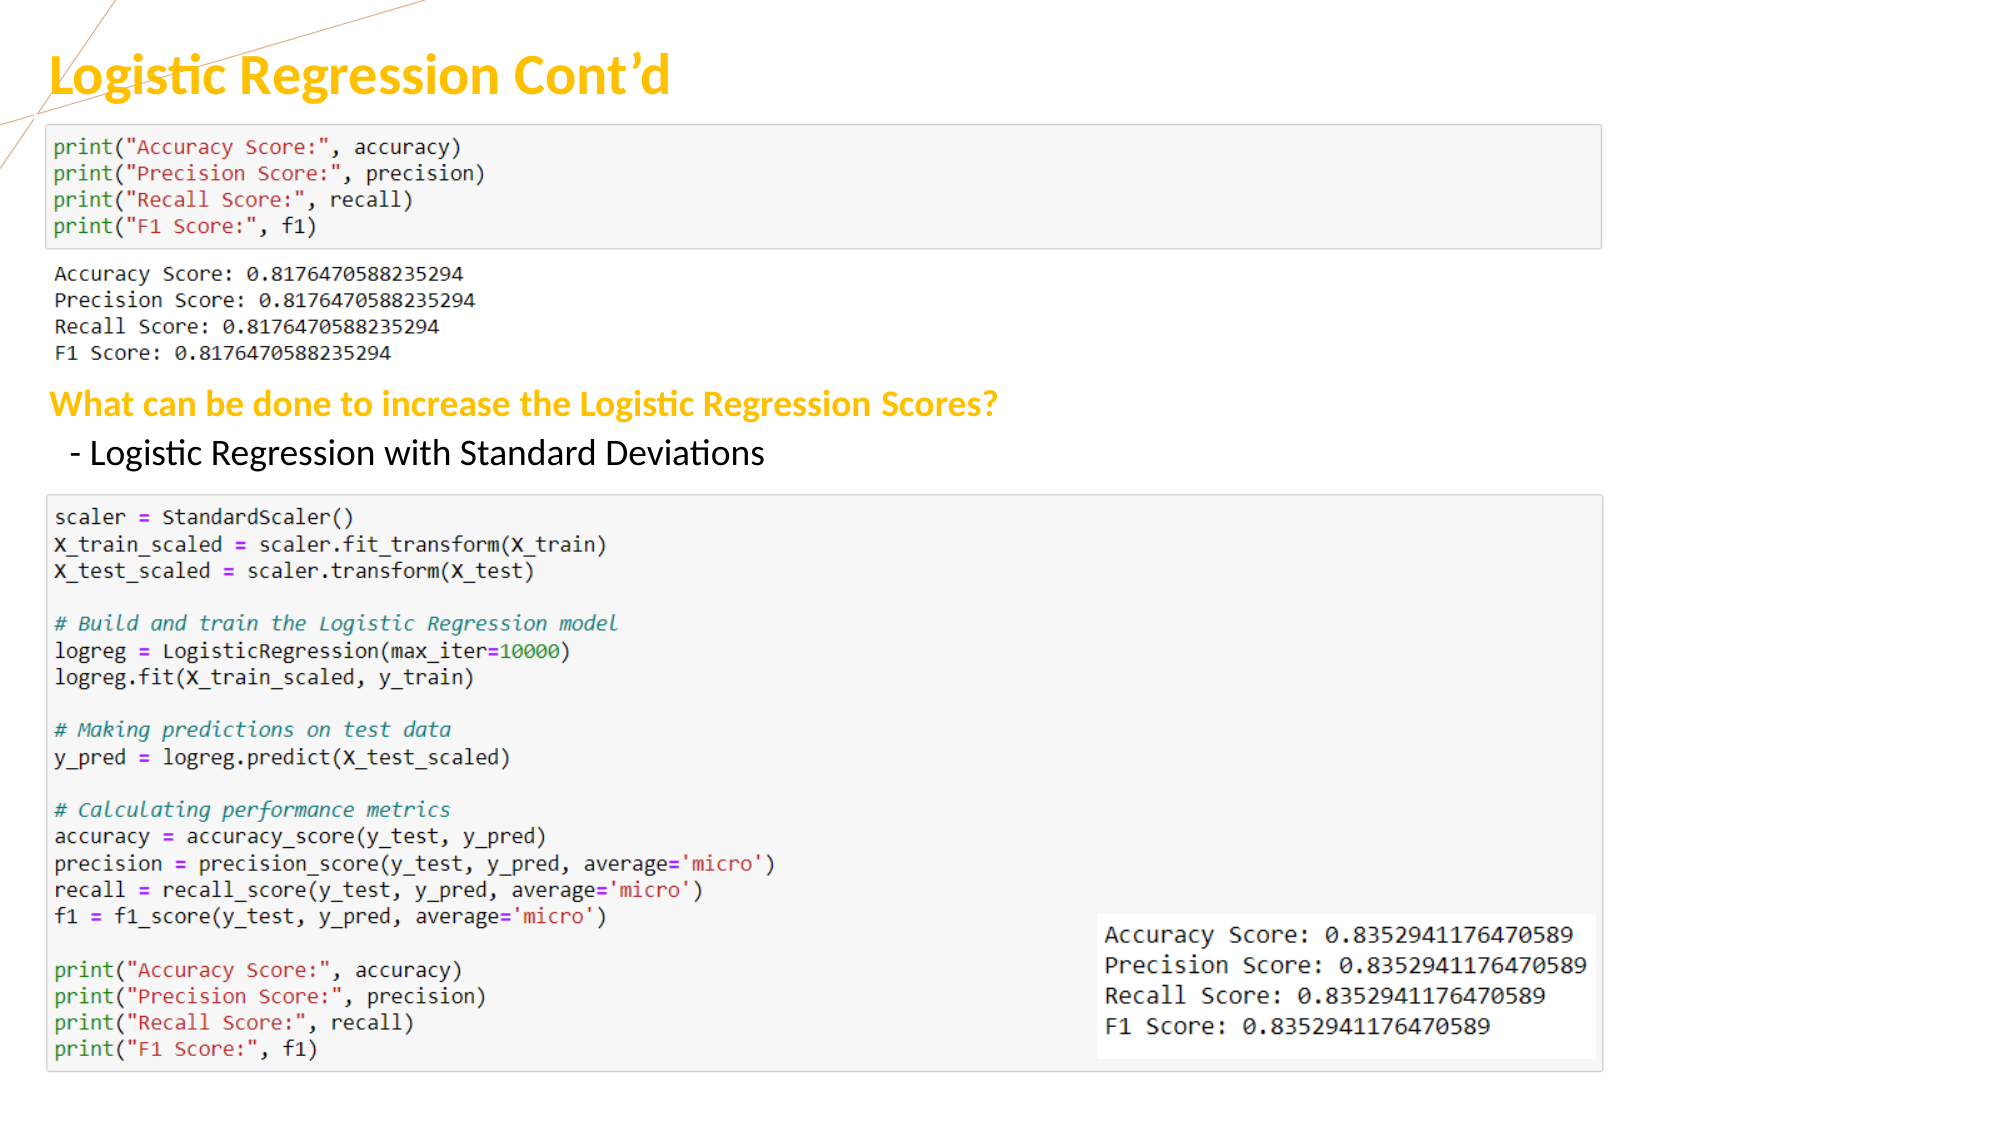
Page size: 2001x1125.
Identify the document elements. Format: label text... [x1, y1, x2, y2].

text_box Logistic Regression Cont’d [34, 29, 858, 114]
text_box What can be done to increase the Logistic Regression Scores? [34, 371, 1035, 432]
text_box - Logistic Regression with Standard Deviations [54, 420, 1055, 481]
picture [34, 114, 1611, 370]
picture [40, 483, 1611, 1076]
